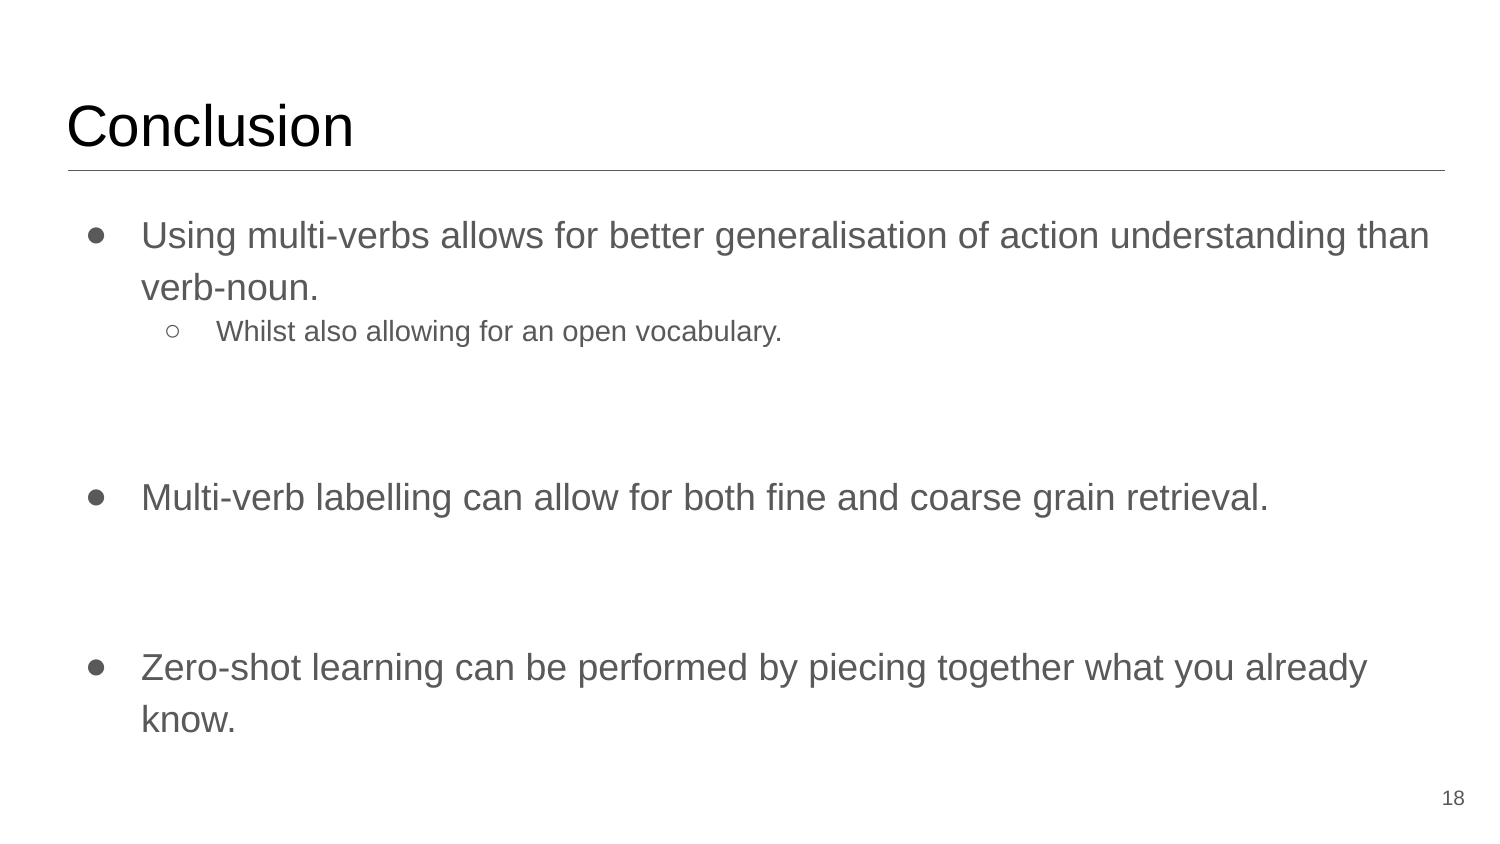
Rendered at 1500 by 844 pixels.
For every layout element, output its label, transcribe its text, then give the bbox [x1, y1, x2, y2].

slide_number ‹#› [1389, 764, 1480, 830]
title Conclusion [51, 72, 1449, 167]
list Using multi-verbs allows for better generalisation of action understanding than verb-noun. Whilst also allowing for an open vocabulary. Multi-verb labelling can allow for both fine and coarse grain retrieval. Zero-shot learning can be performed by piecing together what you already know. [51, 189, 1449, 750]
